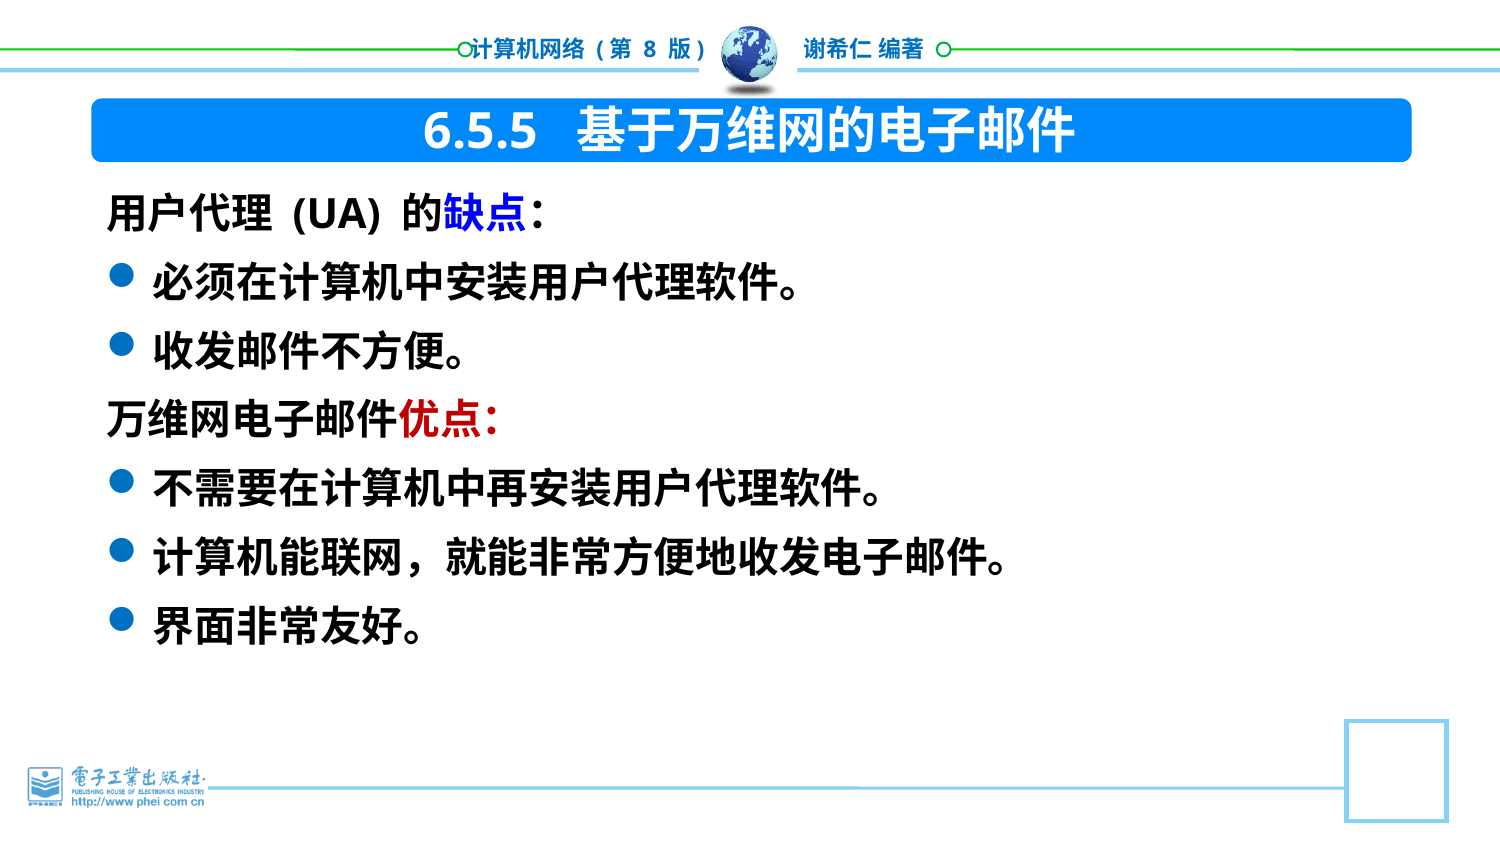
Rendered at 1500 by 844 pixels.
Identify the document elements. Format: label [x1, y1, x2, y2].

text_box [91, 91, 1412, 726]
picture [23, 764, 208, 809]
picture [719, 24, 779, 91]
